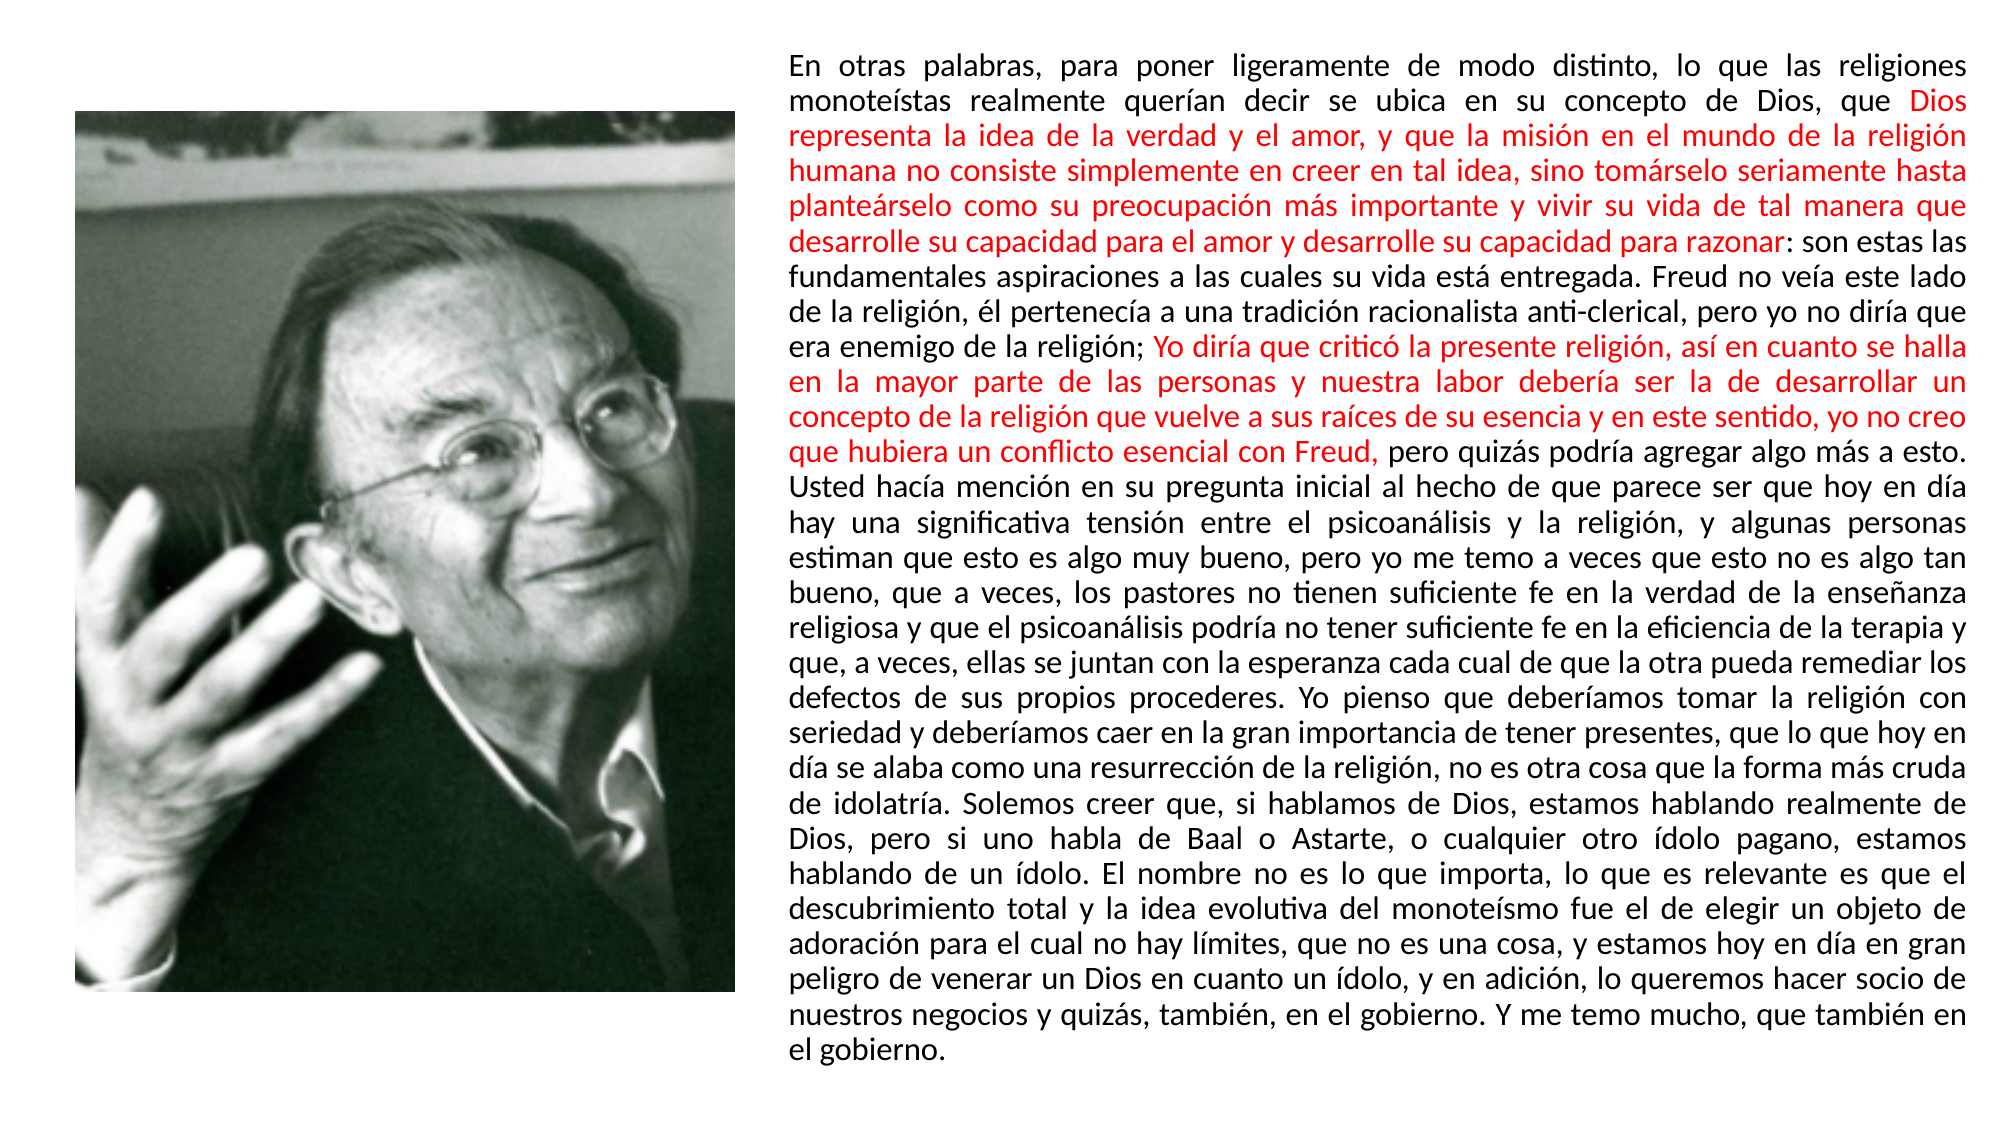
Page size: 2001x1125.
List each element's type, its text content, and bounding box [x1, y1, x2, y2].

list En otras palabras, para poner ligeramente de modo distinto, lo que las religiones monoteístas realmente querían decir se ubica en su concepto de Dios, que Dios representa la idea de la verdad y el amor, y que la misión en el mundo de la religión humana no consiste simplemente en creer en tal idea, sino tomárselo seriamente hasta planteárselo como su preocupación más importante y vivir su vida de tal manera que desarrolle su capacidad para el amor y desarrolle su capacidad para razonar: son estas las fundamentales aspiraciones a las cuales su vida está entregada. Freud no veía este lado de la religión, él pertenecía a una tradición racionalista anti-clerical, pero yo no diría que era enemigo de la religión; Yo diría que criticó la presente religión, así en cuanto se halla en la mayor parte de las personas y nuestra labor debería ser la de desarrollar un concepto de la religión que vuelve a sus raíces de su esencia y en este sentido, yo no creo que hubiera un conflicto esencial con Freud, pero quizás podría agregar algo más a esto. Usted hacía mención en su pregunta inicial al hecho de que parece ser que hoy en día hay una significativa tensión entre el psicoanálisis y la religión, y algunas personas estiman que esto es algo muy bueno, pero yo me temo a veces que esto no es algo tan bueno, que a veces, los pastores no tienen suficiente fe en la verdad de la enseñanza religiosa y que el psicoanálisis podría no tener suficiente fe en la eficiencia de la terapia y que, a veces, ellas se juntan con la esperanza cada cual de que la otra pueda remediar los defectos de sus propios procederes. Yo pienso que deberíamos tomar la religión con seriedad y deberíamos caer en la gran importancia de tener presentes, que lo que hoy en día se alaba como una resurrección de la religión, no es otra cosa que la forma más cruda de idolatría. Solemos creer que, si hablamos de Dios, estamos hablando realmente de Dios, pero si uno habla de Baal o Astarte, o cualquier otro ídolo pagano, estamos hablando de un ídolo. El nombre no es lo que importa, lo que es relevante es que el descubrimiento total y la idea evolutiva del monoteísmo fue el de elegir un objeto de adoración para el cual no hay límites, que no es una cosa, y estamos hoy en día en gran peligro de venerar un Dios en cuanto un ídolo, y en adición, lo queremos hacer socio de nuestros negocios y quizás, también, en el gobierno. Y me temo mucho, que también en el gobierno. [773, 40, 1983, 1104]
picture [75, 111, 735, 992]
